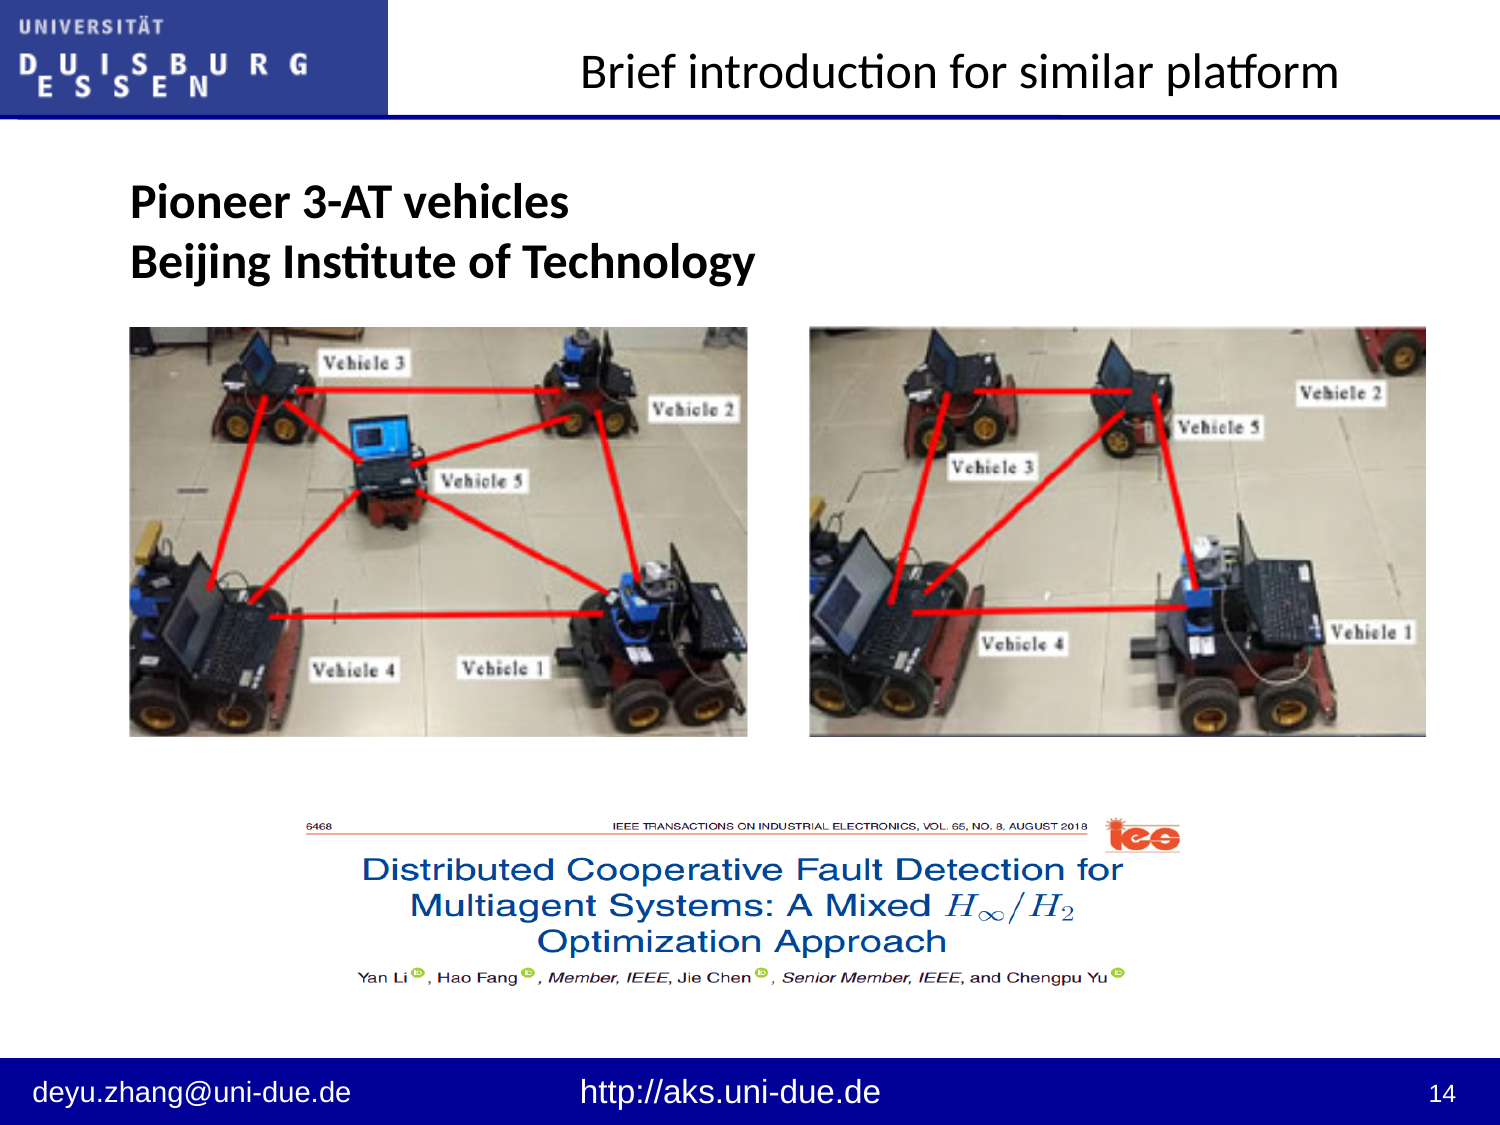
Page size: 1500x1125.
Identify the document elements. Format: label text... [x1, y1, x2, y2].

picture [808, 326, 1426, 738]
text_box Pioneer 3-AT vehicles Beijing Institute of Technology [115, 160, 772, 296]
picture [0, 0, 388, 114]
picture [129, 326, 749, 737]
text_box Brief introduction for similar platform [565, 30, 1356, 106]
picture [295, 810, 1200, 991]
